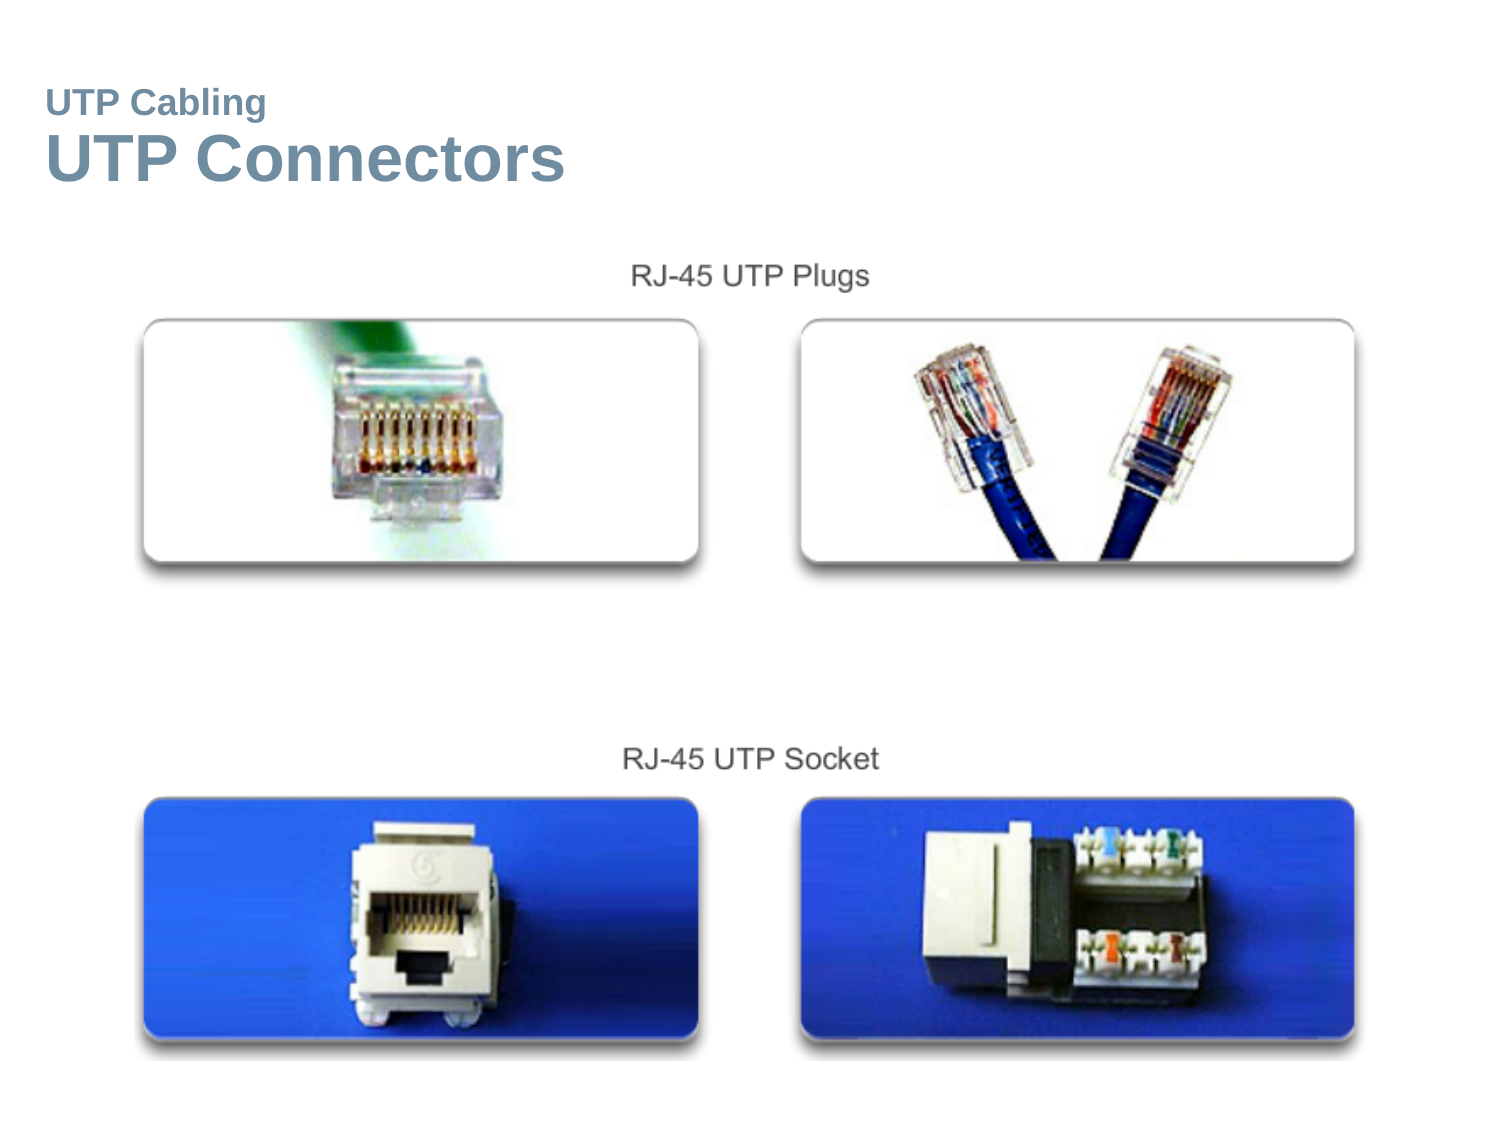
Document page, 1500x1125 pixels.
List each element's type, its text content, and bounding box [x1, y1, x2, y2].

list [34, 252, 1468, 1061]
title UTP Cabling UTP Connectors [31, 64, 1471, 203]
